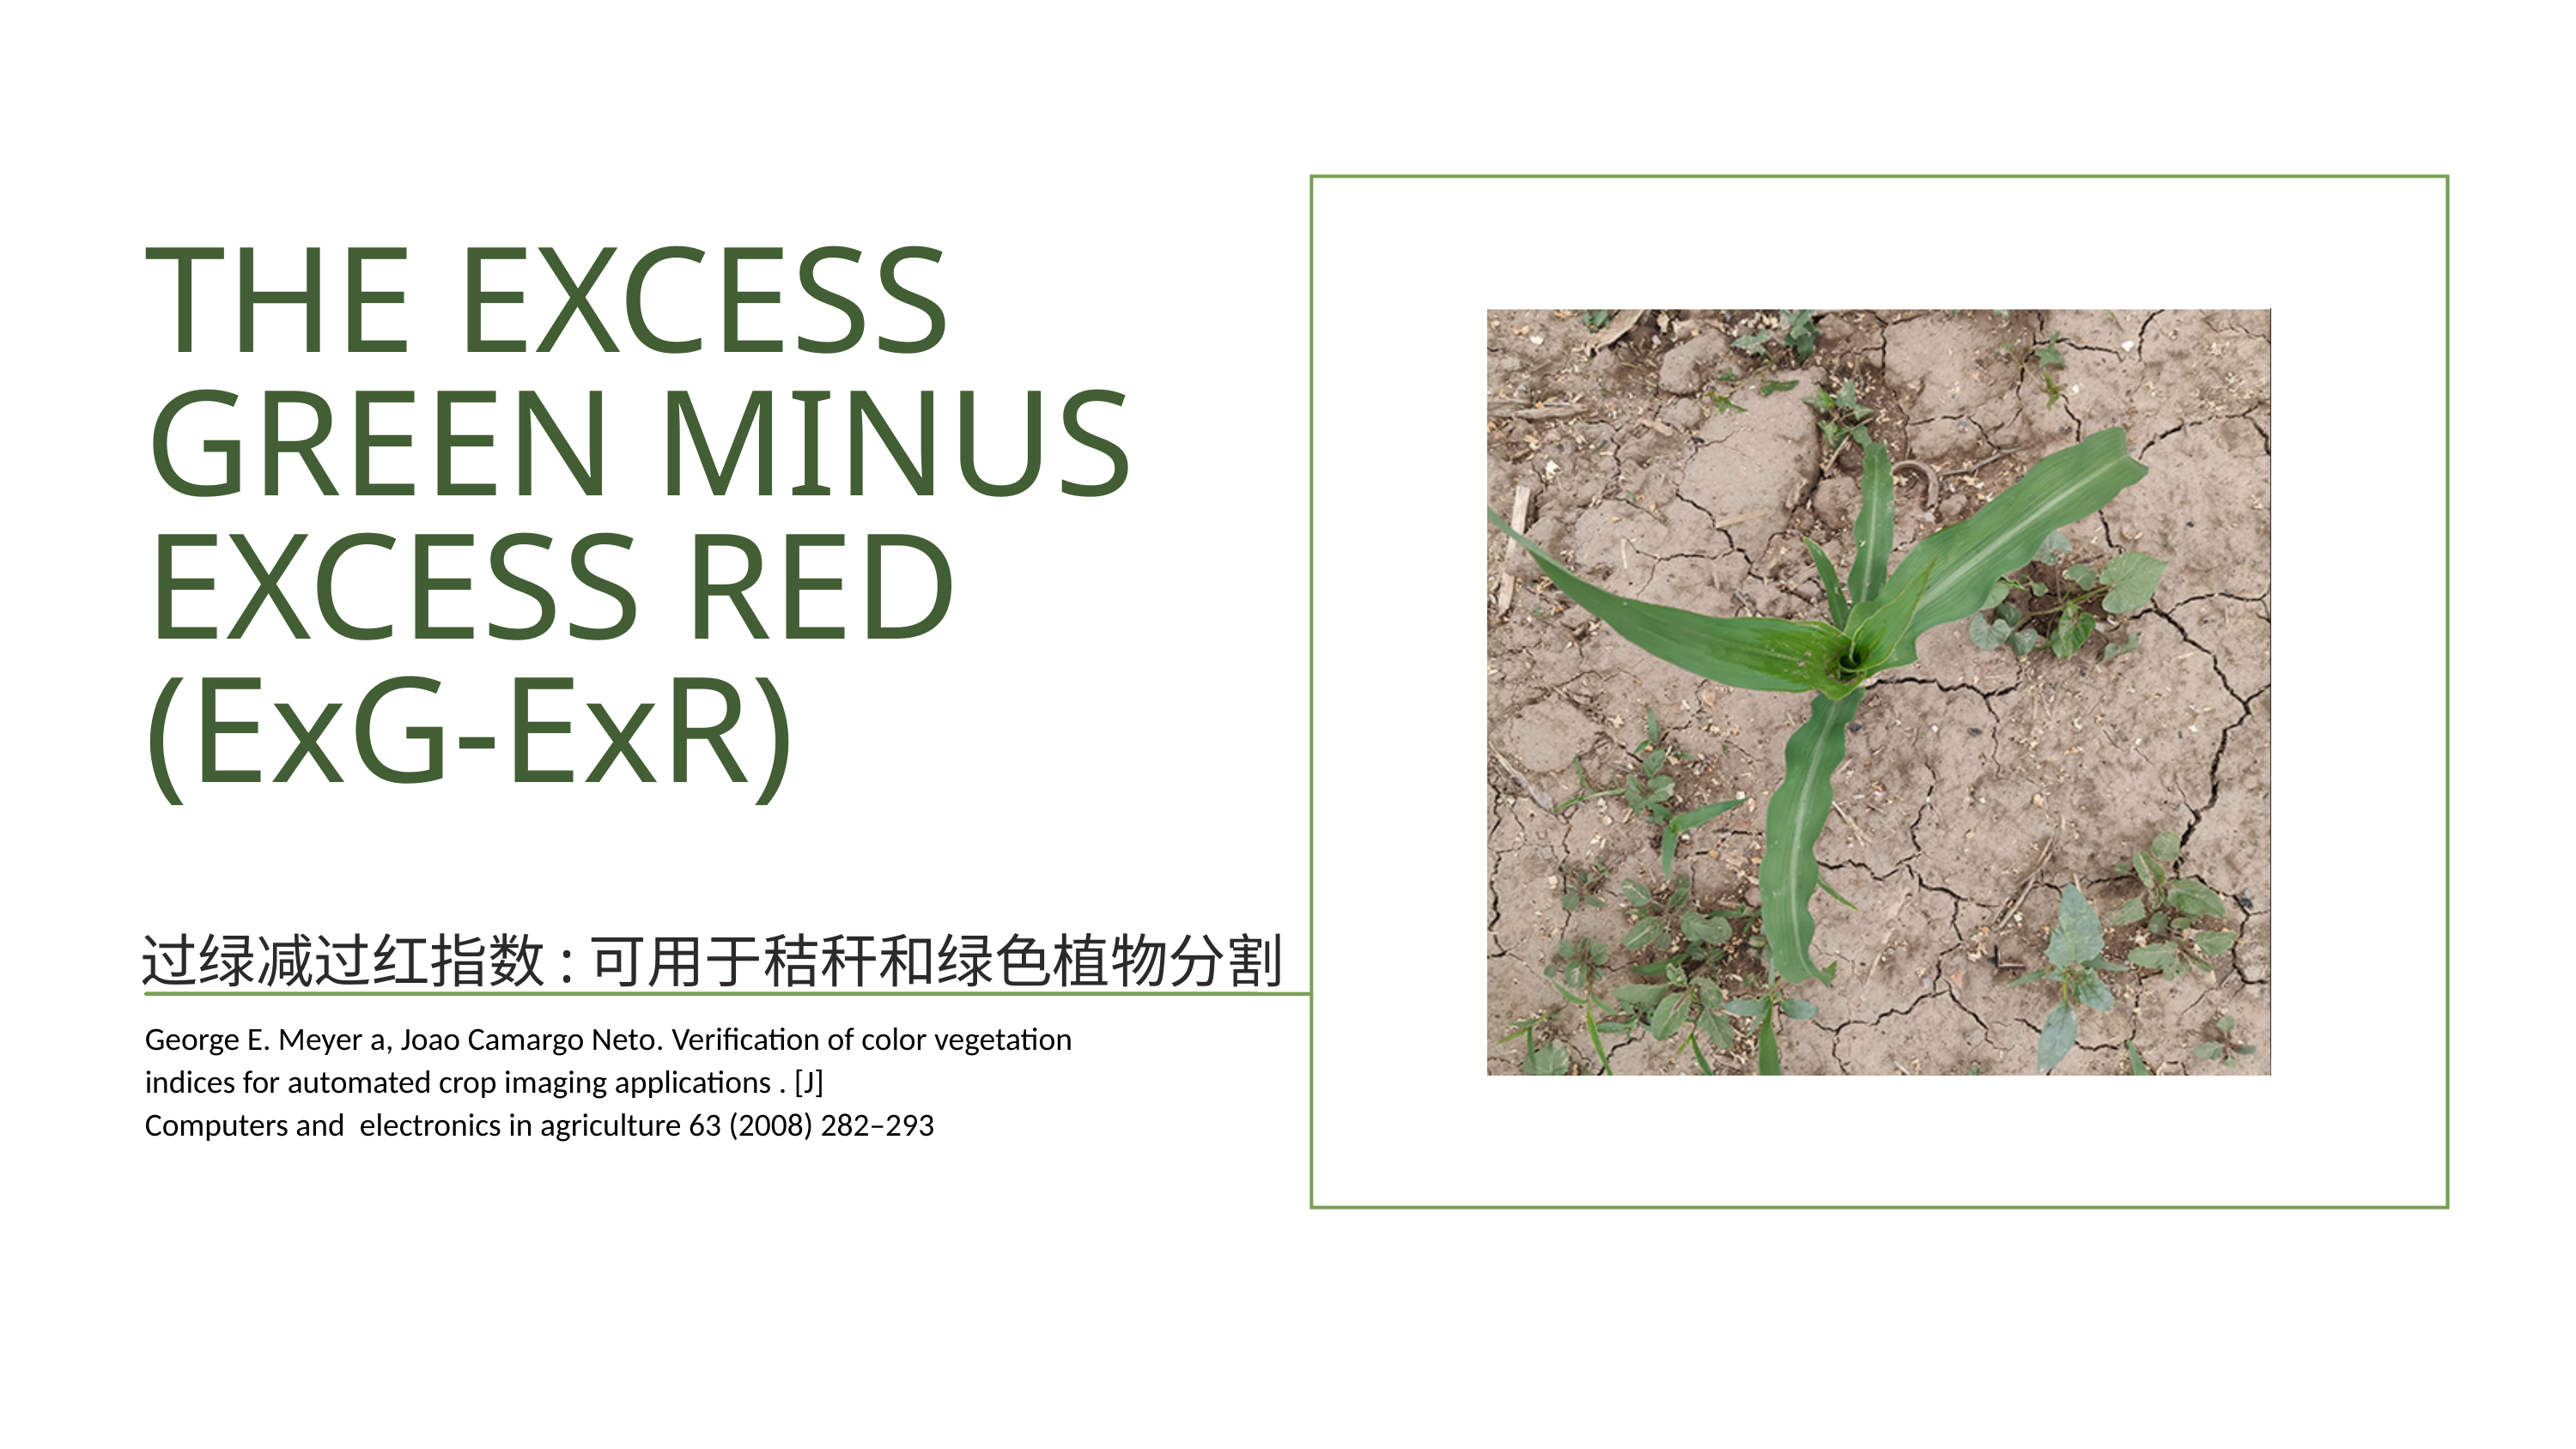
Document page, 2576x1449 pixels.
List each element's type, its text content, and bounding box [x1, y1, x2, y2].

text_box THE EXCESS GREEN MINUS EXCESS RED (ExG-ExR) [144, 238, 1228, 812]
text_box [1309, 174, 2450, 1210]
picture [1486, 308, 2272, 1076]
text_box George E. Meyer a, Joao Camargo Neto. Verification of color vegetation indices for automated crop imaging applications . [J] Computers and electronics in agriculture 63 (2008) 282–293 [144, 1014, 1170, 1228]
text_box 过绿减过红指数:可用于秸秆和绿色植物分割 [140, 923, 1305, 994]
